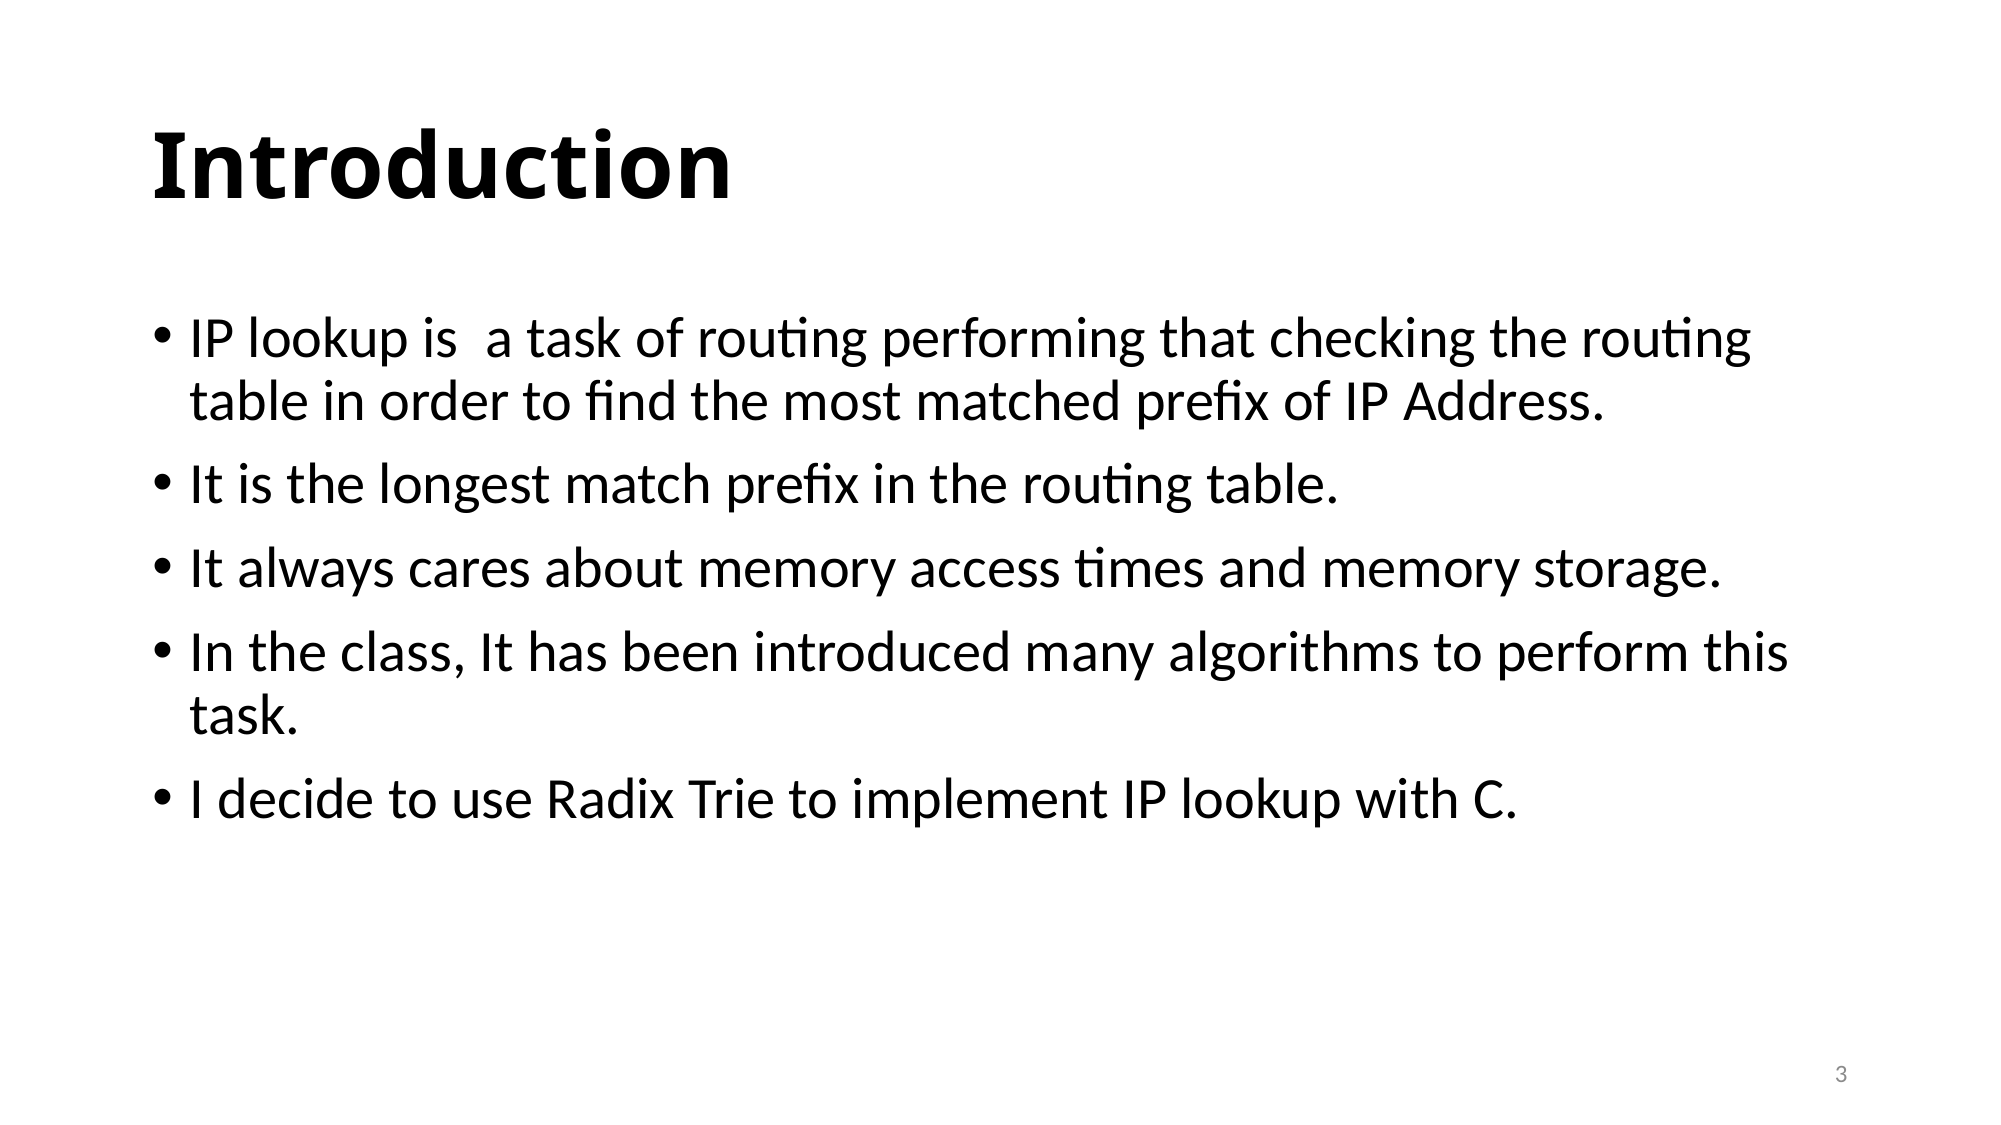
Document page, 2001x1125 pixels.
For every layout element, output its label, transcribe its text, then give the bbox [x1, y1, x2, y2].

list IP lookup is a task of routing performing that checking the routing table in order to find the most matched prefix of IP Address. It is the longest match prefix in the routing table. It always cares about memory access times and memory storage. In the class, It has been introduced many algorithms to perform this task. I decide to use Radix Trie to implement IP lookup with C. [137, 299, 1863, 1014]
slide_number 3 [1412, 1042, 1863, 1103]
title Introduction [137, 59, 1863, 278]
